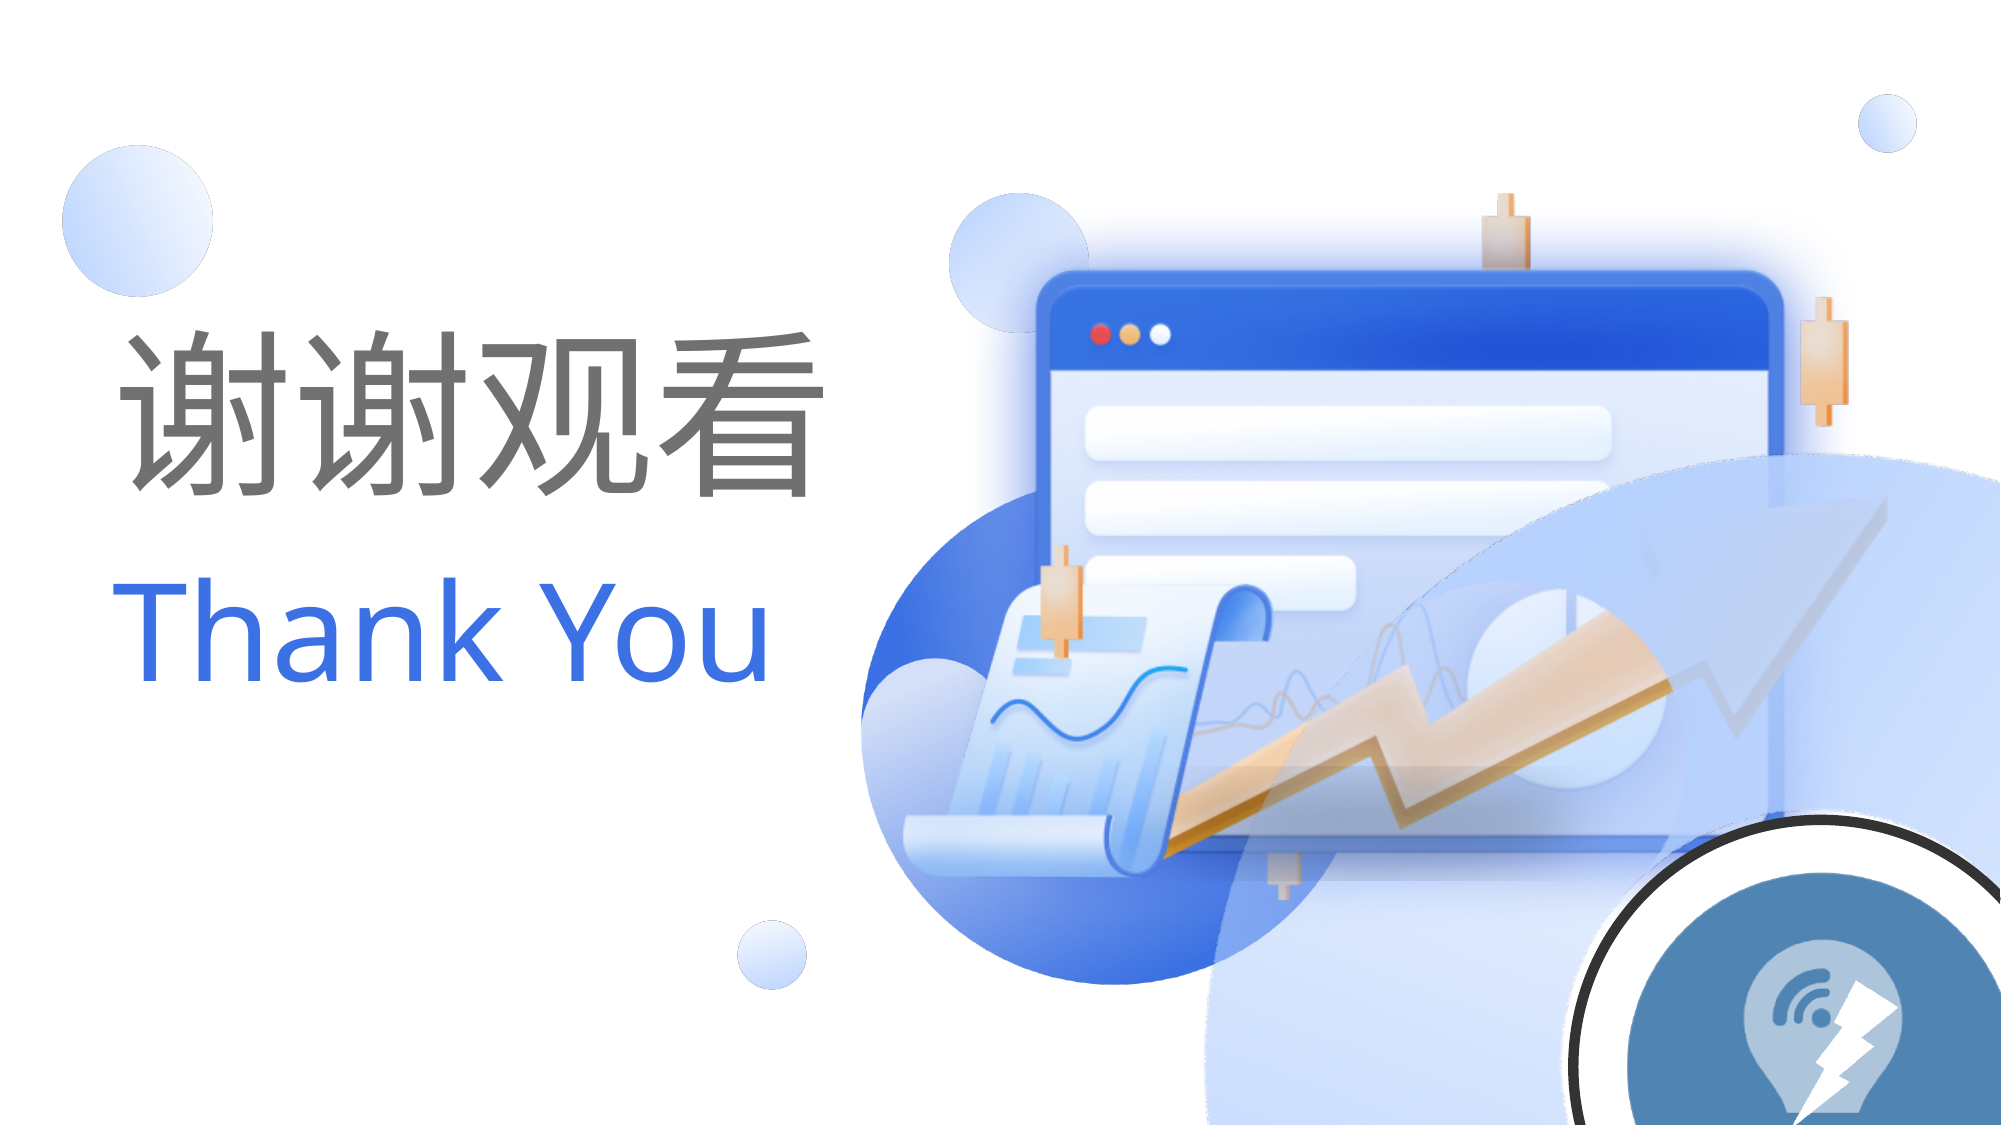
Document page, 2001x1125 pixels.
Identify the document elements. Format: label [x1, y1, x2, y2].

picture [1851, 87, 1924, 160]
picture [726, 909, 818, 1001]
picture [949, 270, 2000, 1125]
text_box [112, 301, 1000, 710]
picture [41, 124, 234, 301]
text_box [860, 193, 1888, 986]
